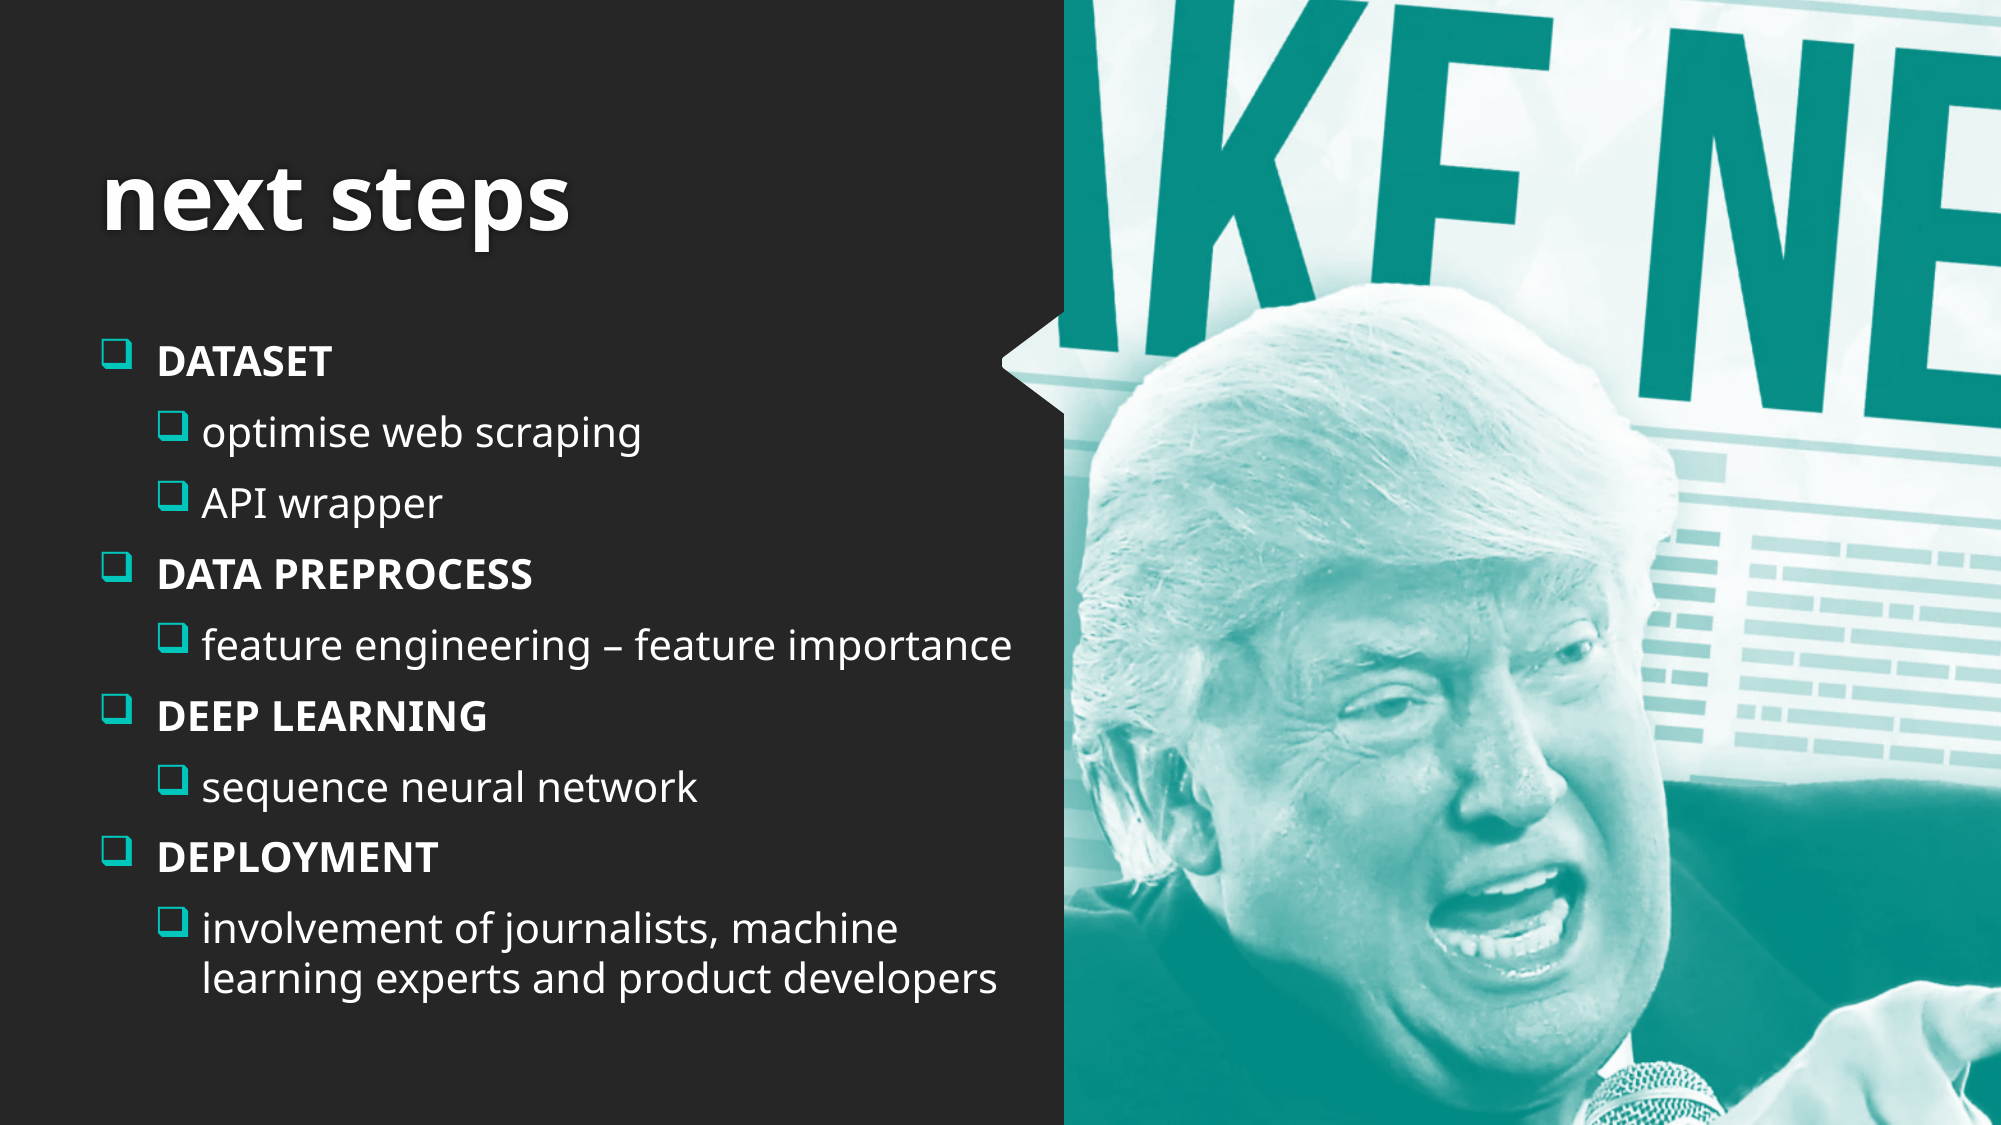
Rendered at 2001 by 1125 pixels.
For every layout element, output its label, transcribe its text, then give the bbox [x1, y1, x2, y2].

title next steps [85, 0, 917, 256]
picture [1001, 0, 2000, 1125]
text_box [0, 0, 1001, 1125]
text_box DATASET optimise web scraping API wrapper DATA PREPROCESS feature engineering – feature importance DEEP LEARNING sequence neural network DEPLOYMENT involvement of journalists, machine learning experts and product developers [83, 370, 1001, 967]
